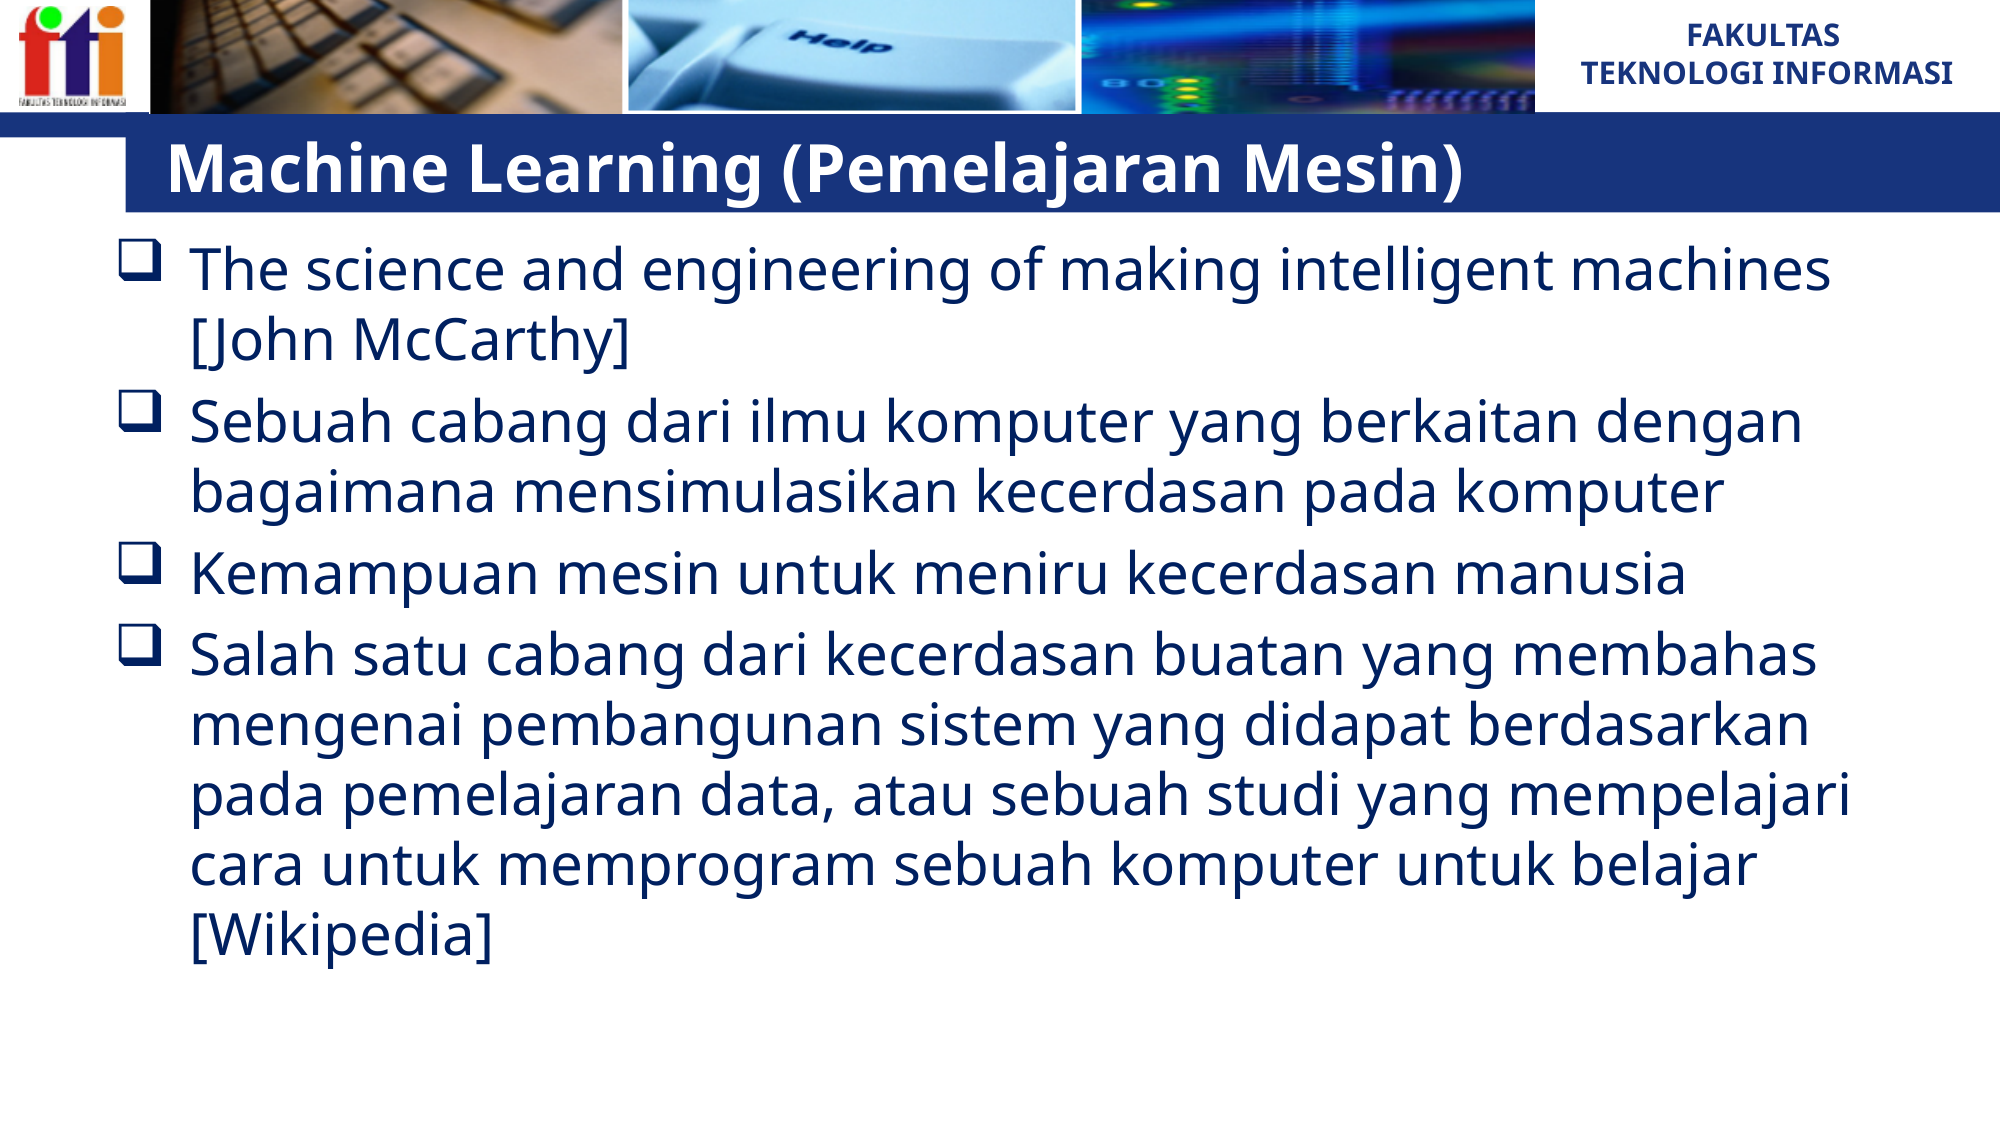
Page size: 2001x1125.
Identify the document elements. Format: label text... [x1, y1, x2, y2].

list The science and engineering of making intelligent machines [John McCarthy] Sebuah cabang dari ilmu komputer yang berkaitan dengan bagaimana mensimulasikan kecerdasan pada komputer Kemampuan mesin untuk meniru kecerdasan manusia Salah satu cabang dari kecerdasan buatan yang membahas mengenai pembangunan sistem yang didapat berdasarkan pada pemelajaran data, atau sebuah studi yang mempelajari cara untuk memprogram sebuah komputer untuk belajar [Wikipedia] [99, 224, 1901, 1038]
picture [19, 6, 126, 106]
title Machine Learning (Pemelajaran Mesin) [149, 119, 1934, 213]
picture [149, 0, 1535, 114]
